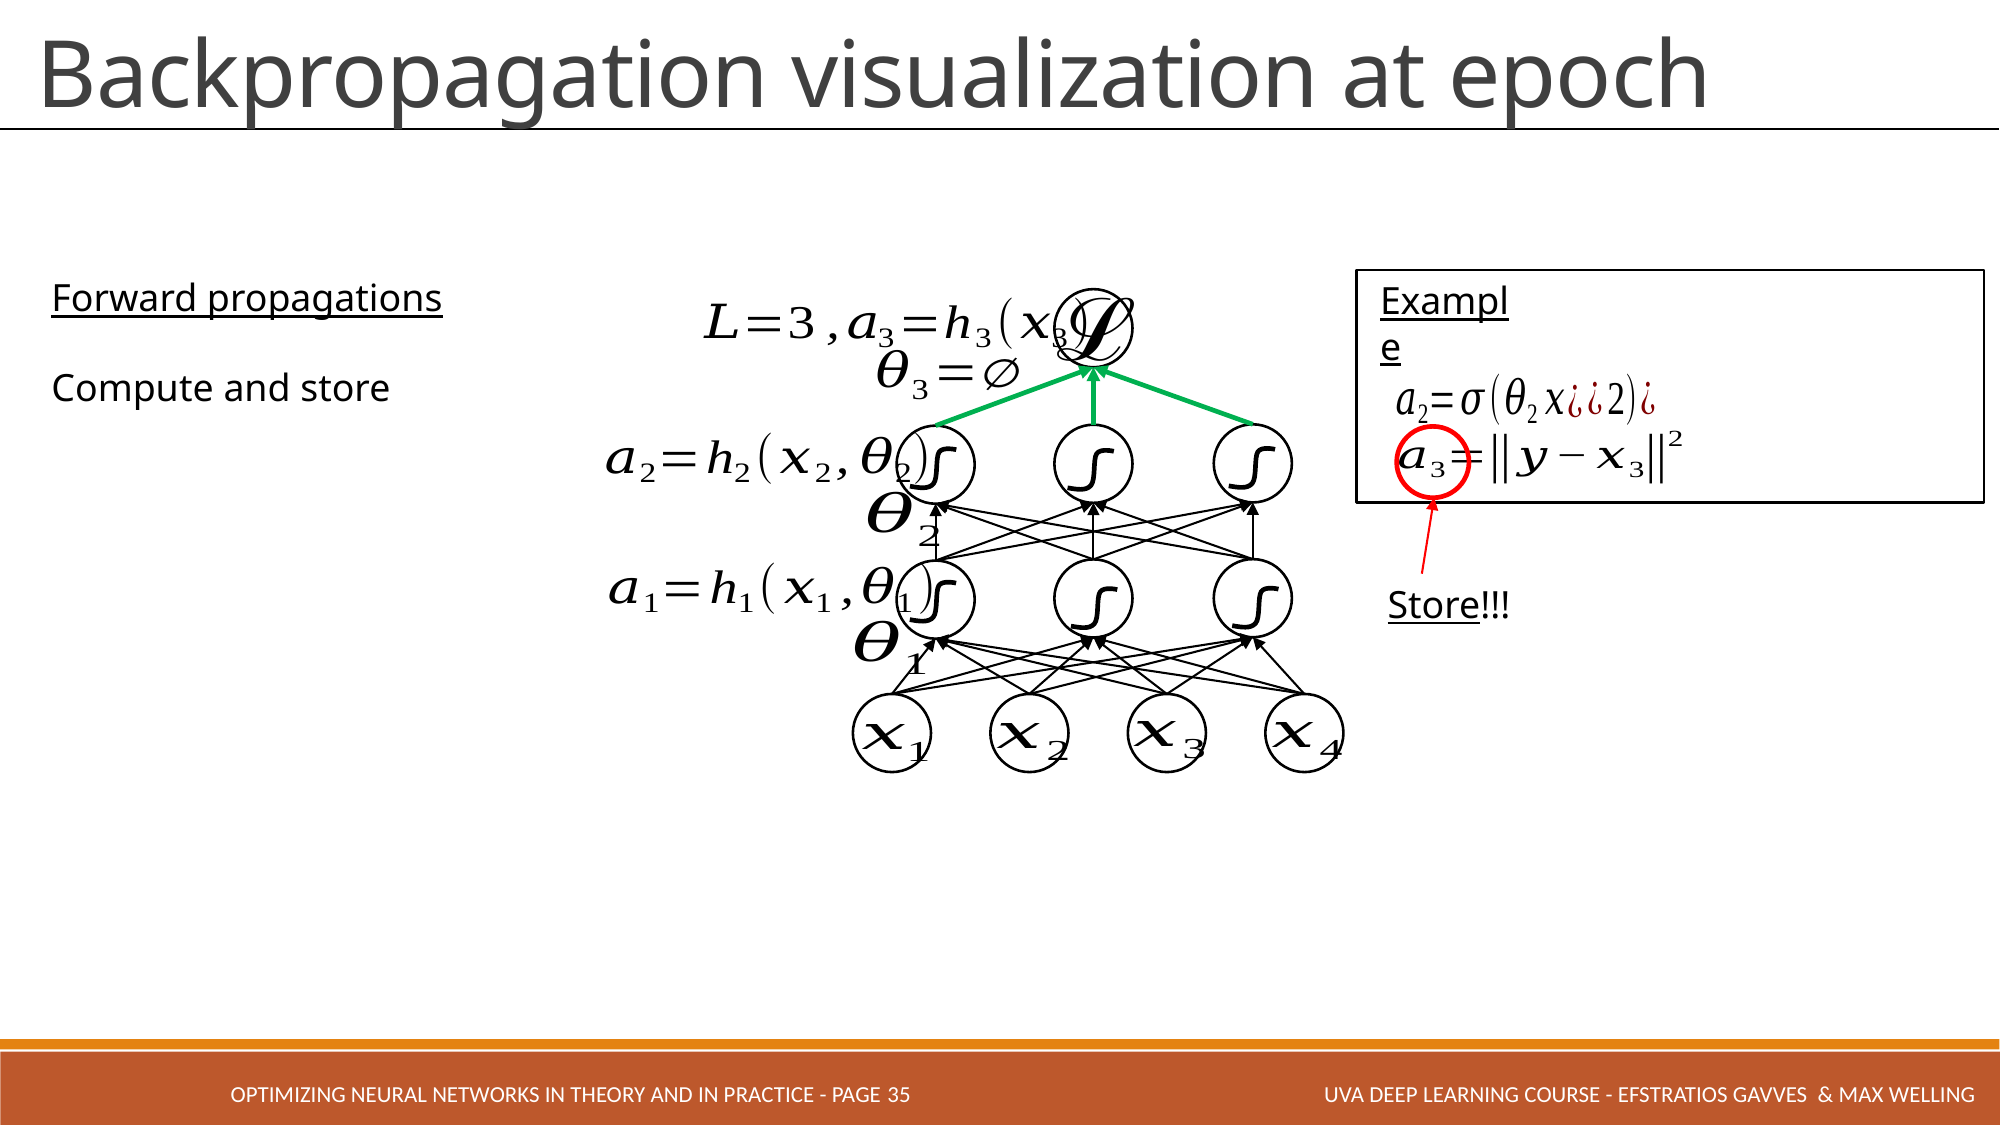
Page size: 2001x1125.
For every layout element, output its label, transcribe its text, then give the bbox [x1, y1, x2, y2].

text_box [1395, 425, 1471, 498]
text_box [856, 283, 1344, 769]
slide_number OPTIMIZING NEURAL NETWORKS IN THEORY AND IN PRACTICE - PAGE 35 [0, 1063, 926, 1124]
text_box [1421, 497, 1435, 575]
text_box [1355, 269, 1985, 504]
footer UVA Deep Learning COURSE - Efstratios Gavves & Max Welling [1078, 1063, 1992, 1124]
text_box Store!!! [1372, 573, 1535, 634]
